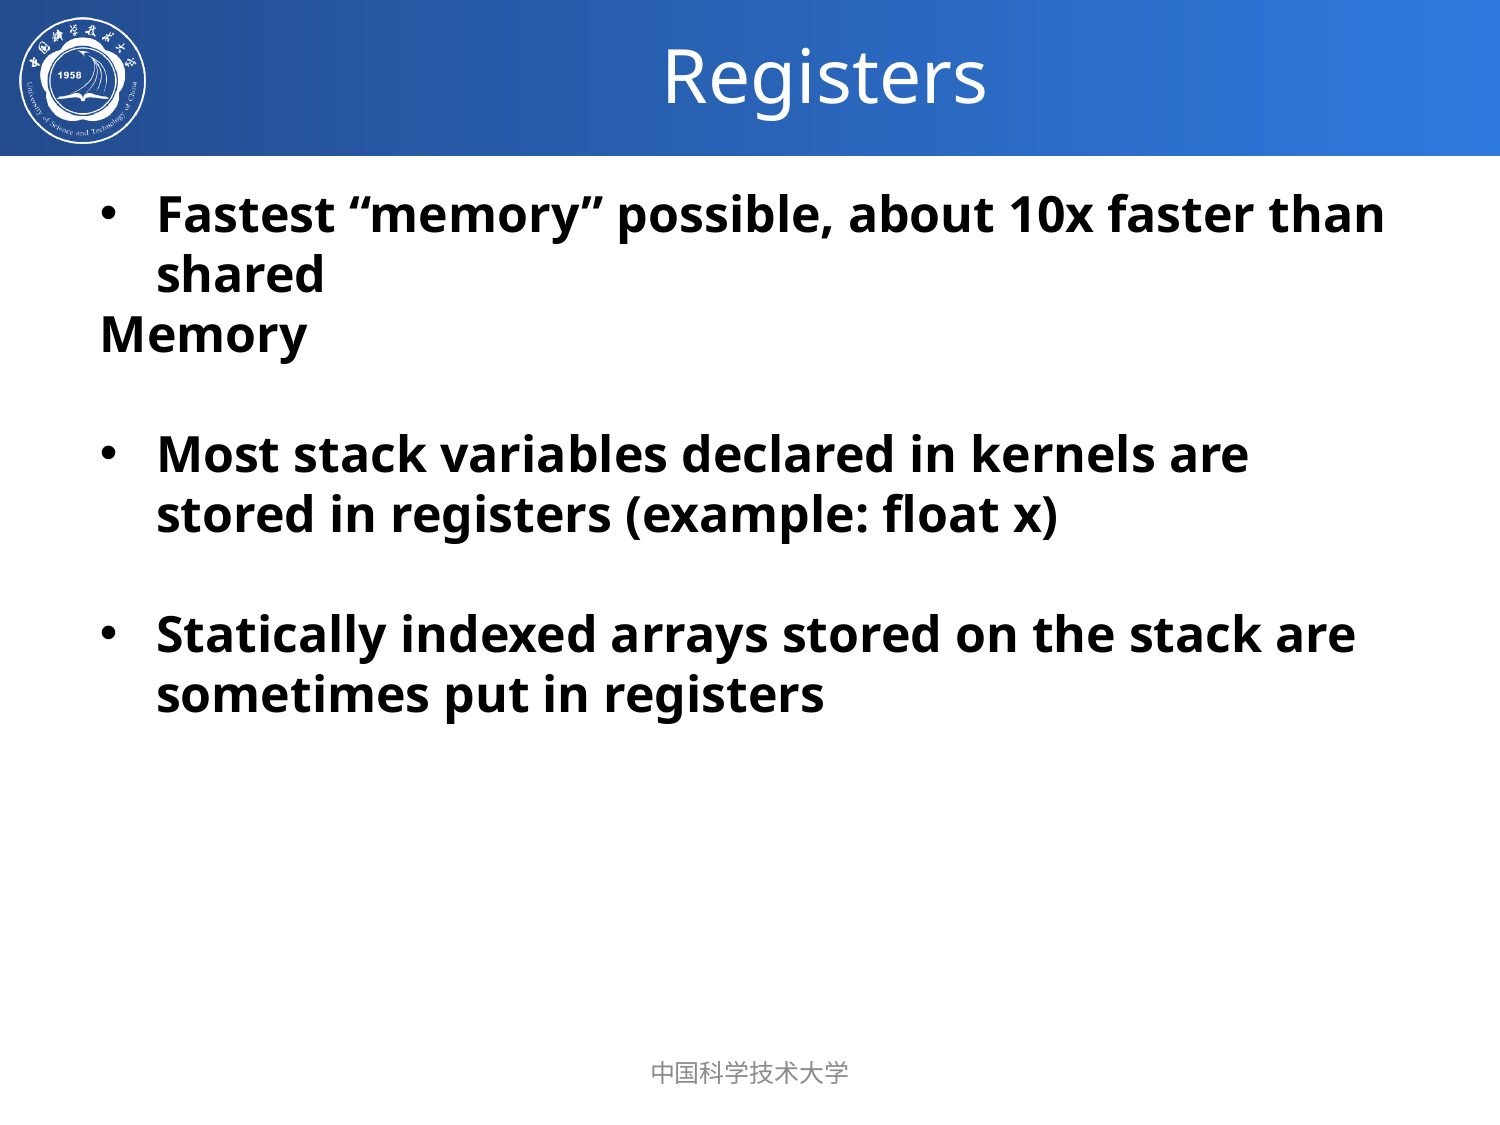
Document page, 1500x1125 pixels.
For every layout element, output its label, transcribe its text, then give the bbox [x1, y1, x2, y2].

picture [19, 17, 146, 144]
footer 中国科学技术大学 [512, 1042, 988, 1103]
title Registers [150, 0, 1500, 148]
text_box Fastest “memory” possible, about 10x faster than shared Memory Most stack variables declared in kernels are stored in registers (example: float x) Statically indexed arrays stored on the stack are sometimes put in registers [85, 174, 1415, 730]
